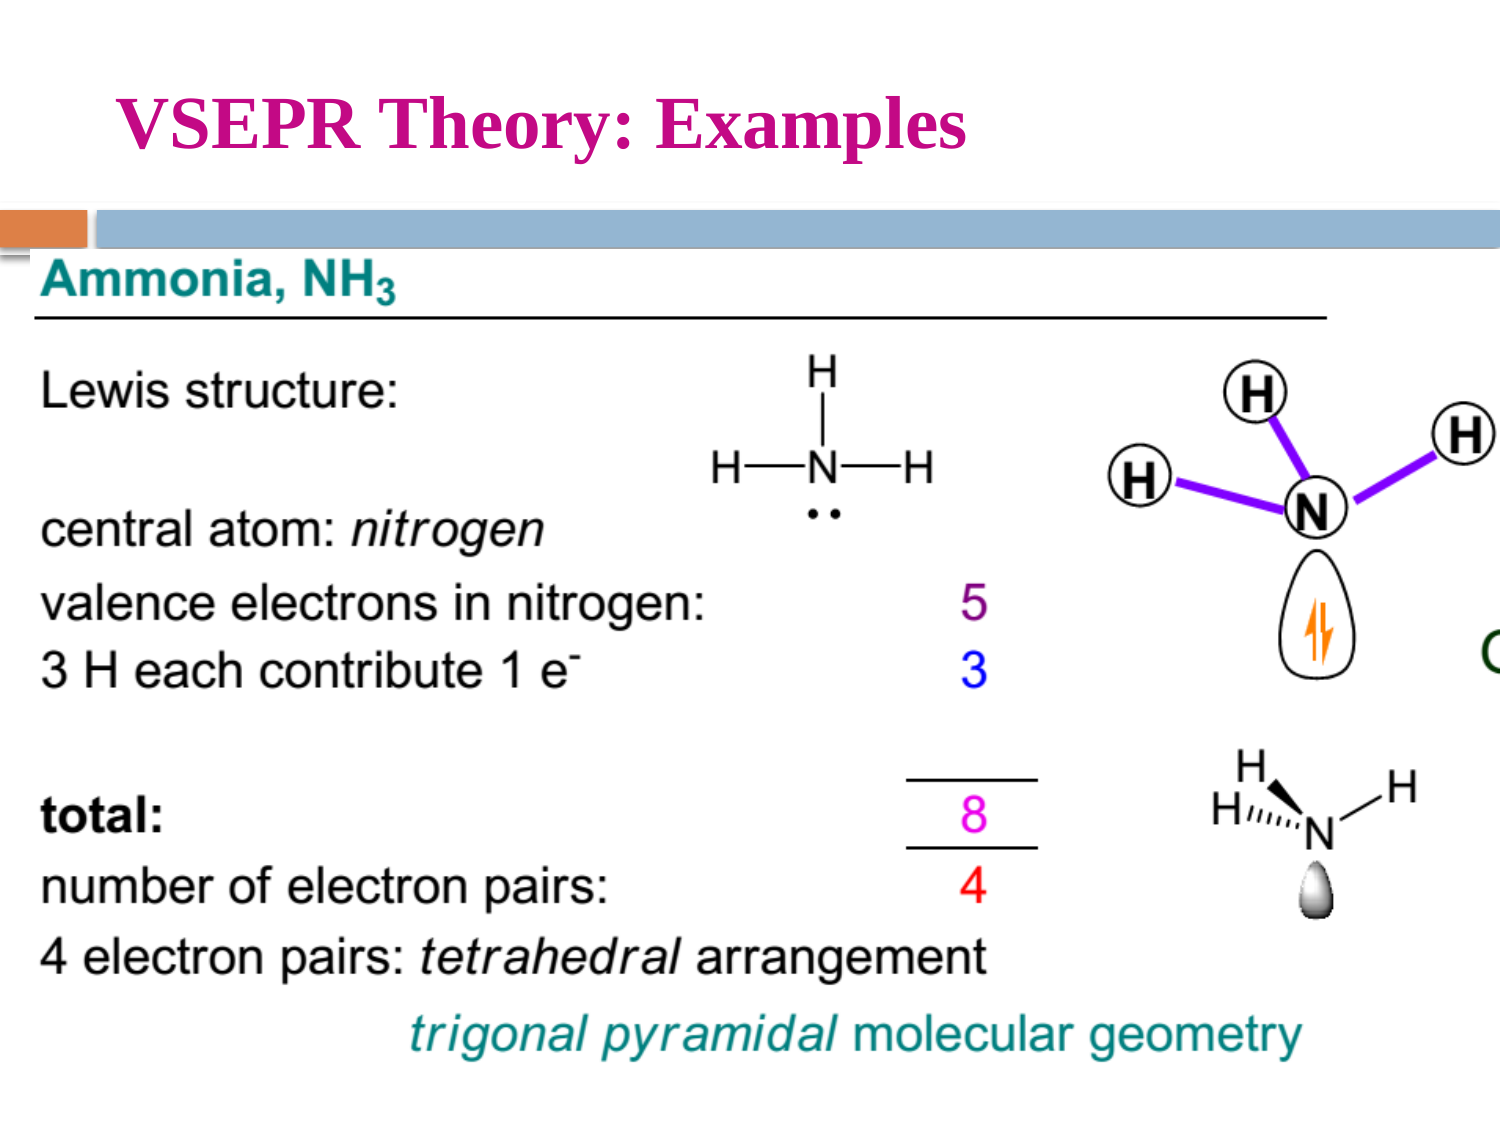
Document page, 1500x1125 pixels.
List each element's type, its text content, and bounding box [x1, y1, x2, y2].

title VSEPR Theory: Examples [100, 37, 1438, 200]
picture [29, 249, 1500, 1070]
